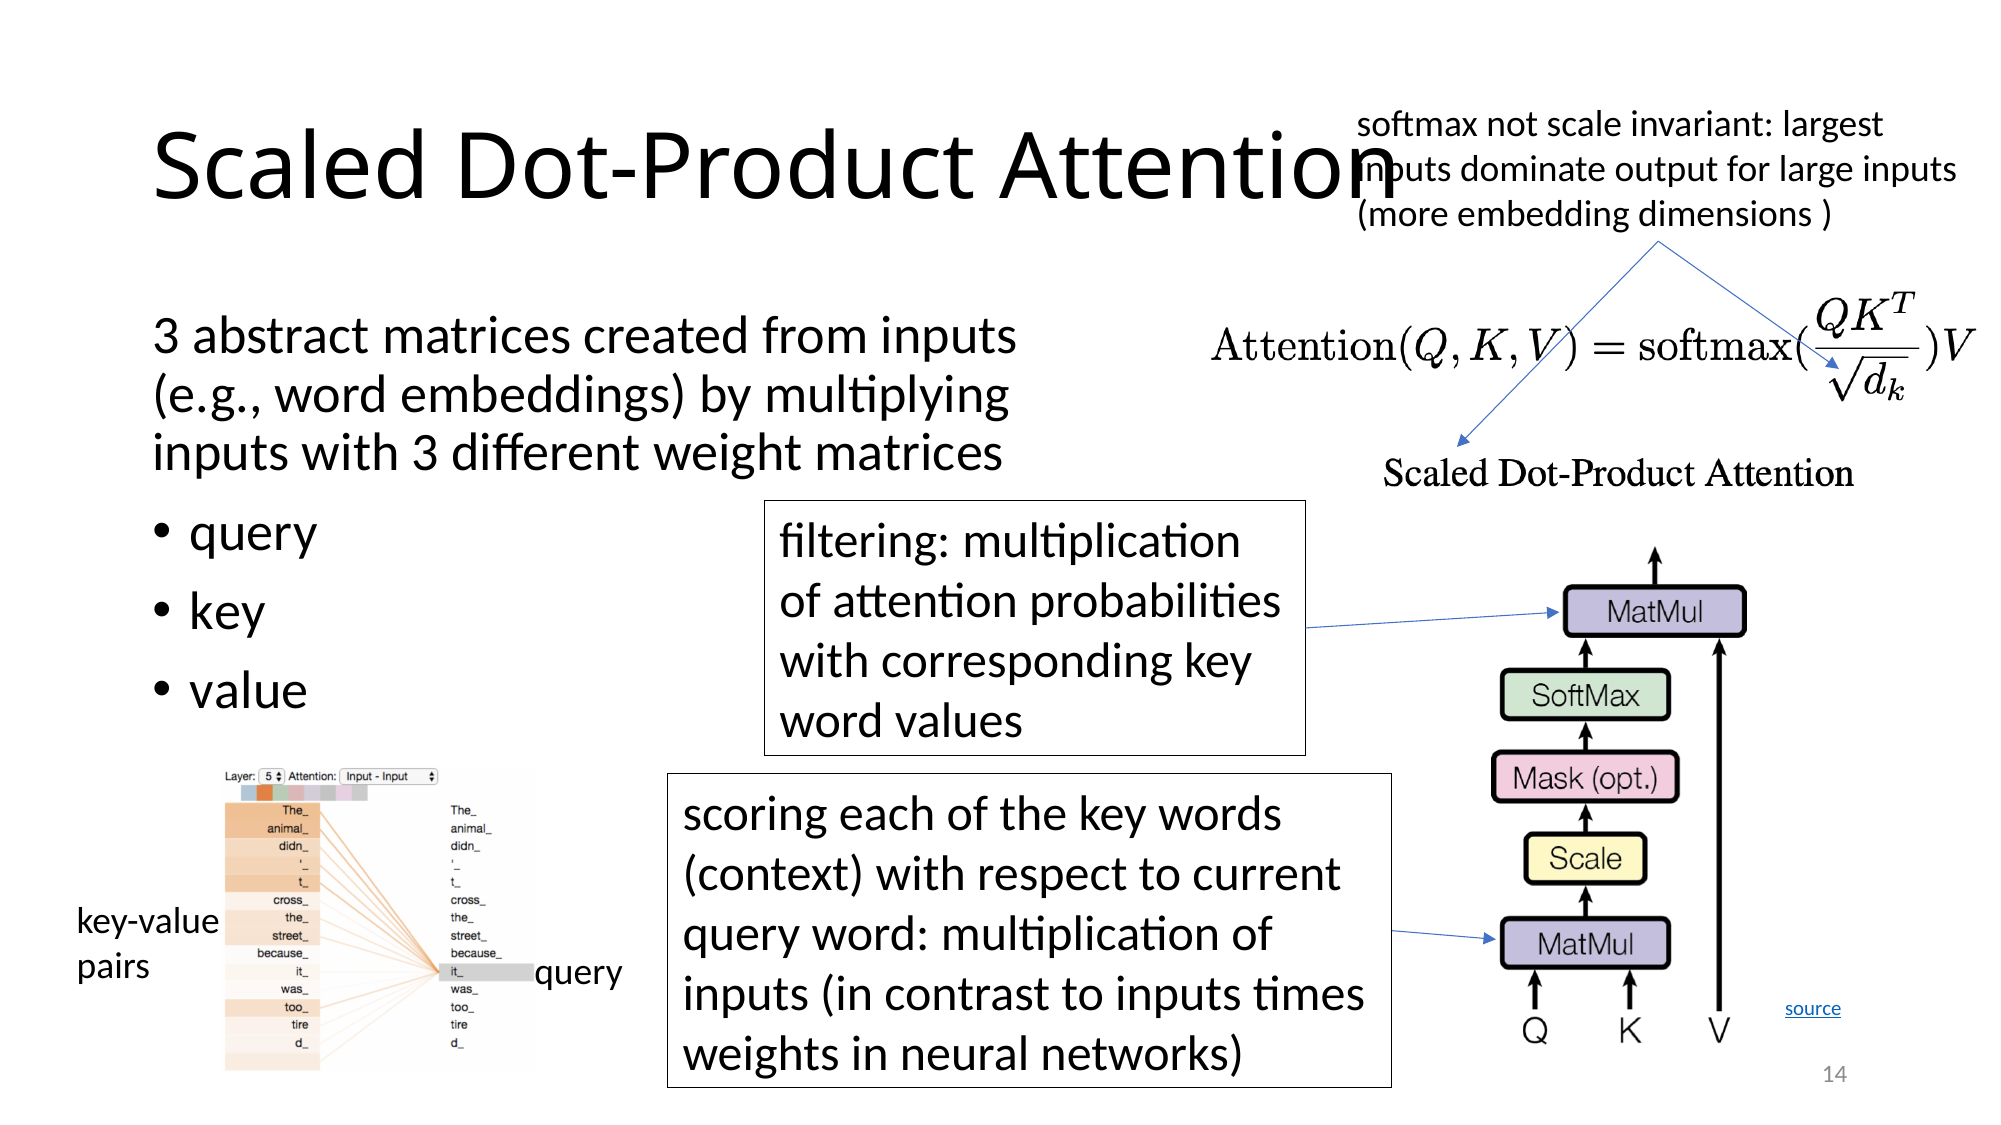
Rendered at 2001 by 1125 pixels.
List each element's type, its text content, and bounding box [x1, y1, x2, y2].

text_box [1391, 932, 1496, 940]
picture [1659, 277, 1992, 424]
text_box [1456, 242, 1659, 447]
text_box key-value pairs [61, 889, 219, 994]
slide_number 14 [1412, 1060, 1863, 1103]
picture [1372, 446, 1863, 1060]
text_box scoring each of the key words (context) with respect to current query word: multiplication of inputs (in contrast to inputs times weights in neural networks) [667, 773, 1392, 1088]
picture [1199, 277, 1456, 424]
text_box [1658, 242, 1839, 369]
title Scaled Dot-Product Attention [137, 59, 1863, 278]
text_box filtering: multiplication of attention probabilities with corresponding key word values [764, 500, 1306, 756]
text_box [1305, 612, 1560, 630]
picture [219, 767, 537, 1073]
text_box query [537, 939, 638, 1000]
